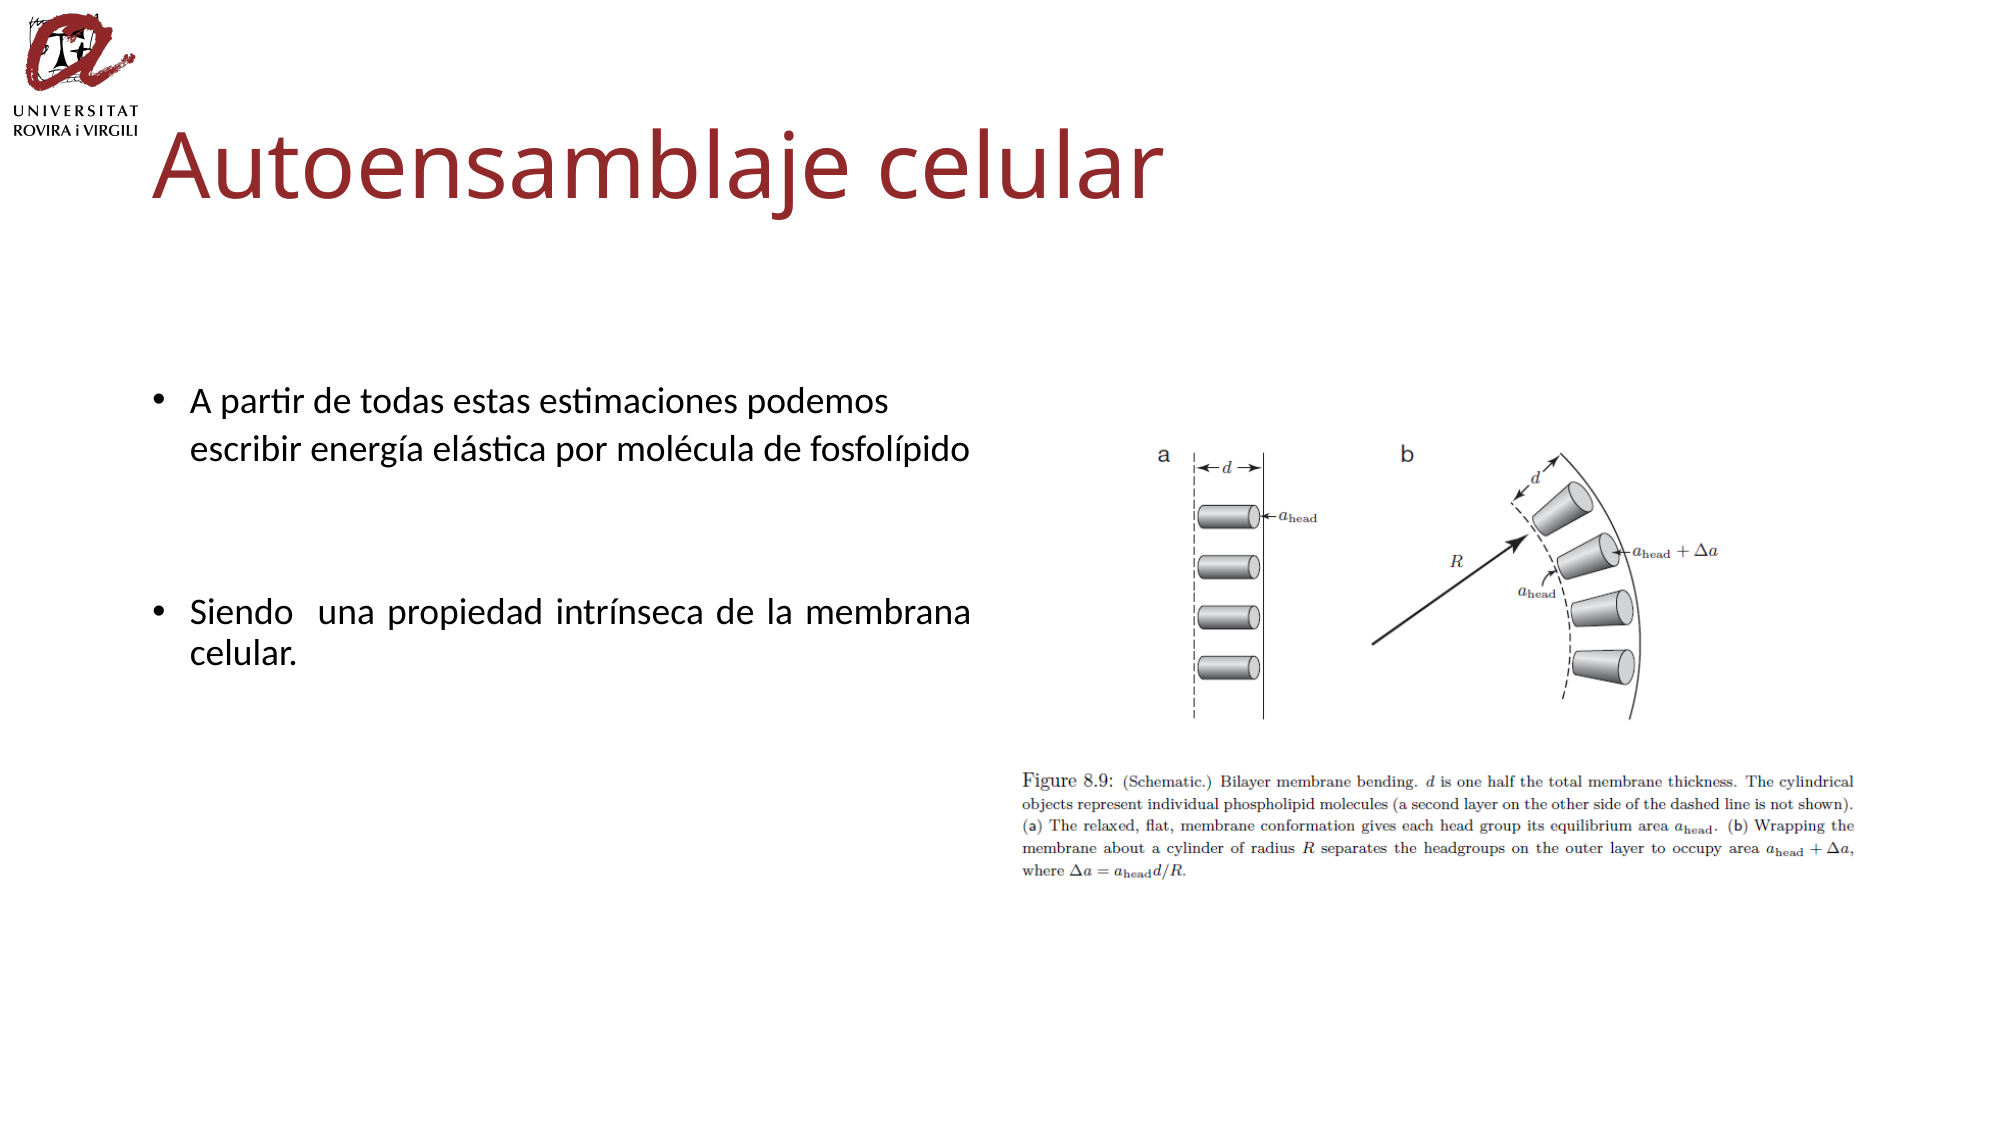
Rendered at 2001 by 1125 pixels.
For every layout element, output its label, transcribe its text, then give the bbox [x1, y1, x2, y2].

title Autoensamblaje celular [137, 59, 1863, 278]
picture [14, 13, 138, 136]
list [1011, 416, 1863, 897]
